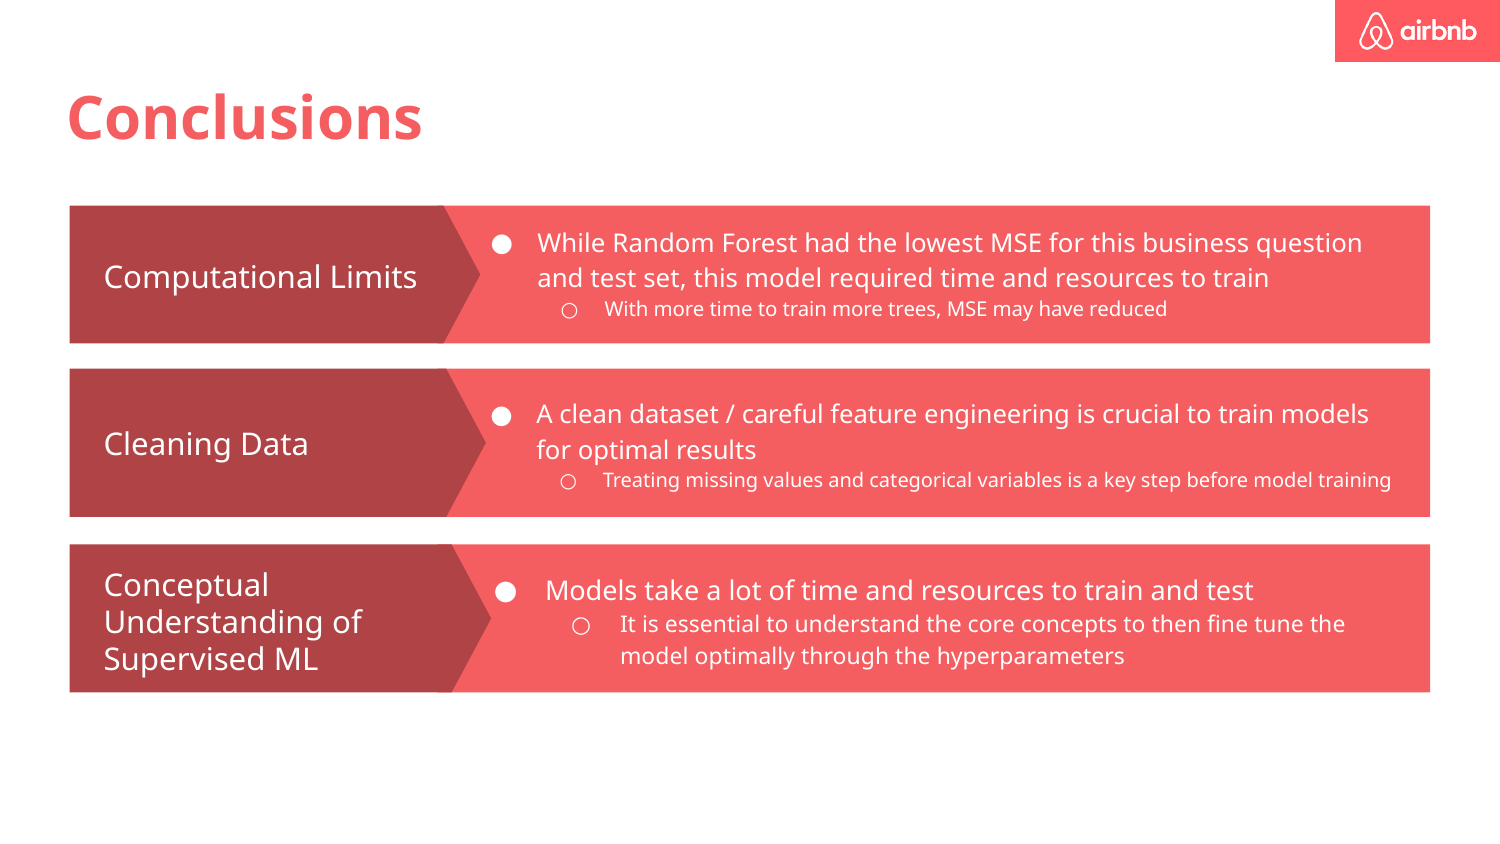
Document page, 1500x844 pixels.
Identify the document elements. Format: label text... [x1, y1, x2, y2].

list Models take a lot of time and resources to train and test It is essential to understand the core concepts to then fine tune the model optimally through the hyperparameters [455, 544, 1410, 693]
title Conclusions [51, 64, 1449, 167]
list While Random Forest had the lowest MSE for this business question and test set, this model required time and resources to train With more time to train more trees, MSE may have reduced [455, 205, 1431, 337]
list A clean dataset / careful feature engineering is crucial to train models for optimal results Treating missing values and categorical variables is a key step before model training [455, 368, 1410, 517]
text_box [69, 544, 455, 693]
text_box [69, 205, 88, 344]
text_box [69, 368, 88, 517]
list Computational Limits [88, 205, 486, 347]
text_box [486, 337, 1431, 344]
text_box [1410, 368, 1431, 517]
list Conceptual Understanding of Supervised ML [88, 555, 455, 687]
text_box [1410, 544, 1431, 693]
list Cleaning Data [88, 368, 455, 517]
picture [1335, 0, 1500, 62]
